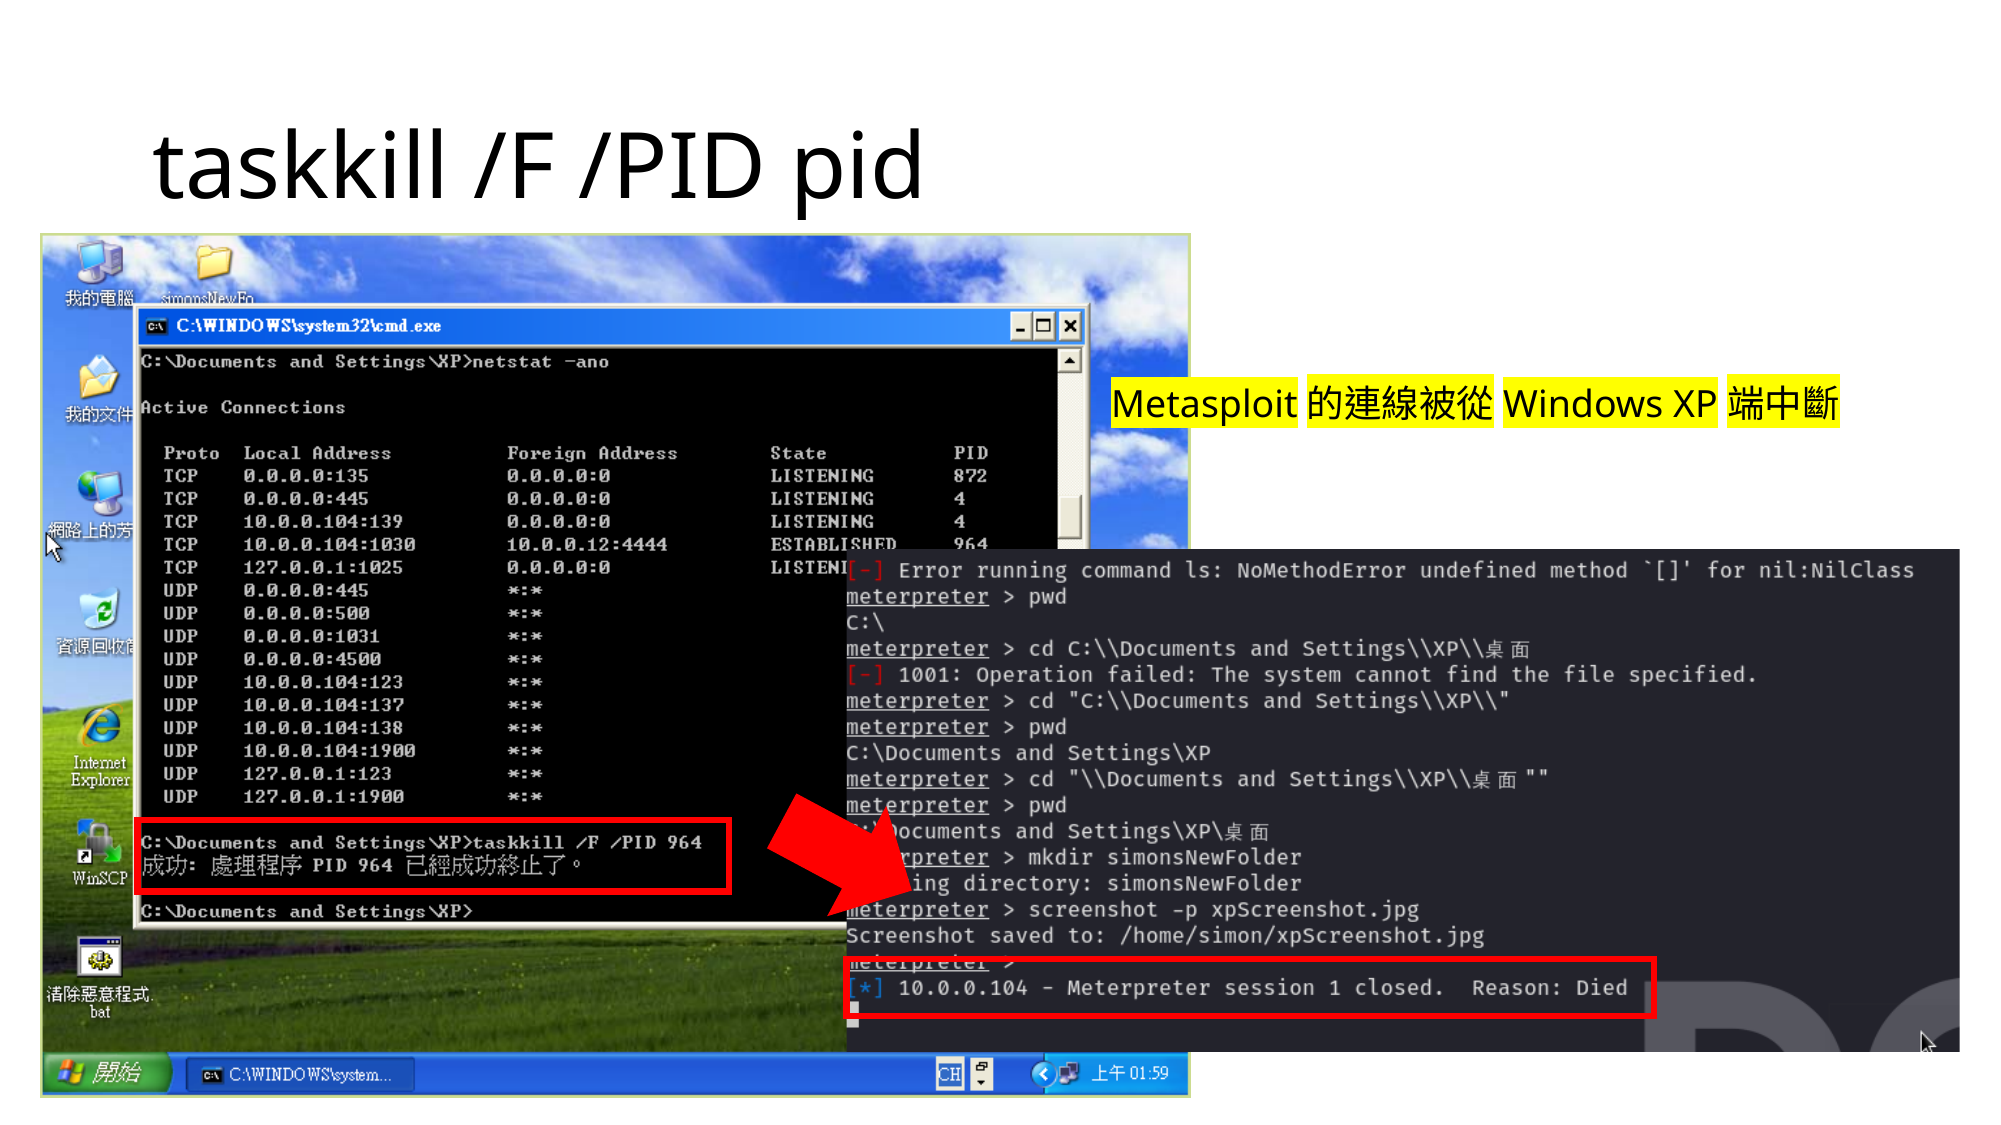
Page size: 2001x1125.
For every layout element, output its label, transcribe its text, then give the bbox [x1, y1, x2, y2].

title taskkill /F /PID pid [137, 59, 1863, 278]
text_box Metasploit的連線被從Windows XP端中斷 [1191, 372, 1909, 432]
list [40, 233, 1191, 1098]
picture [846, 549, 1960, 1052]
